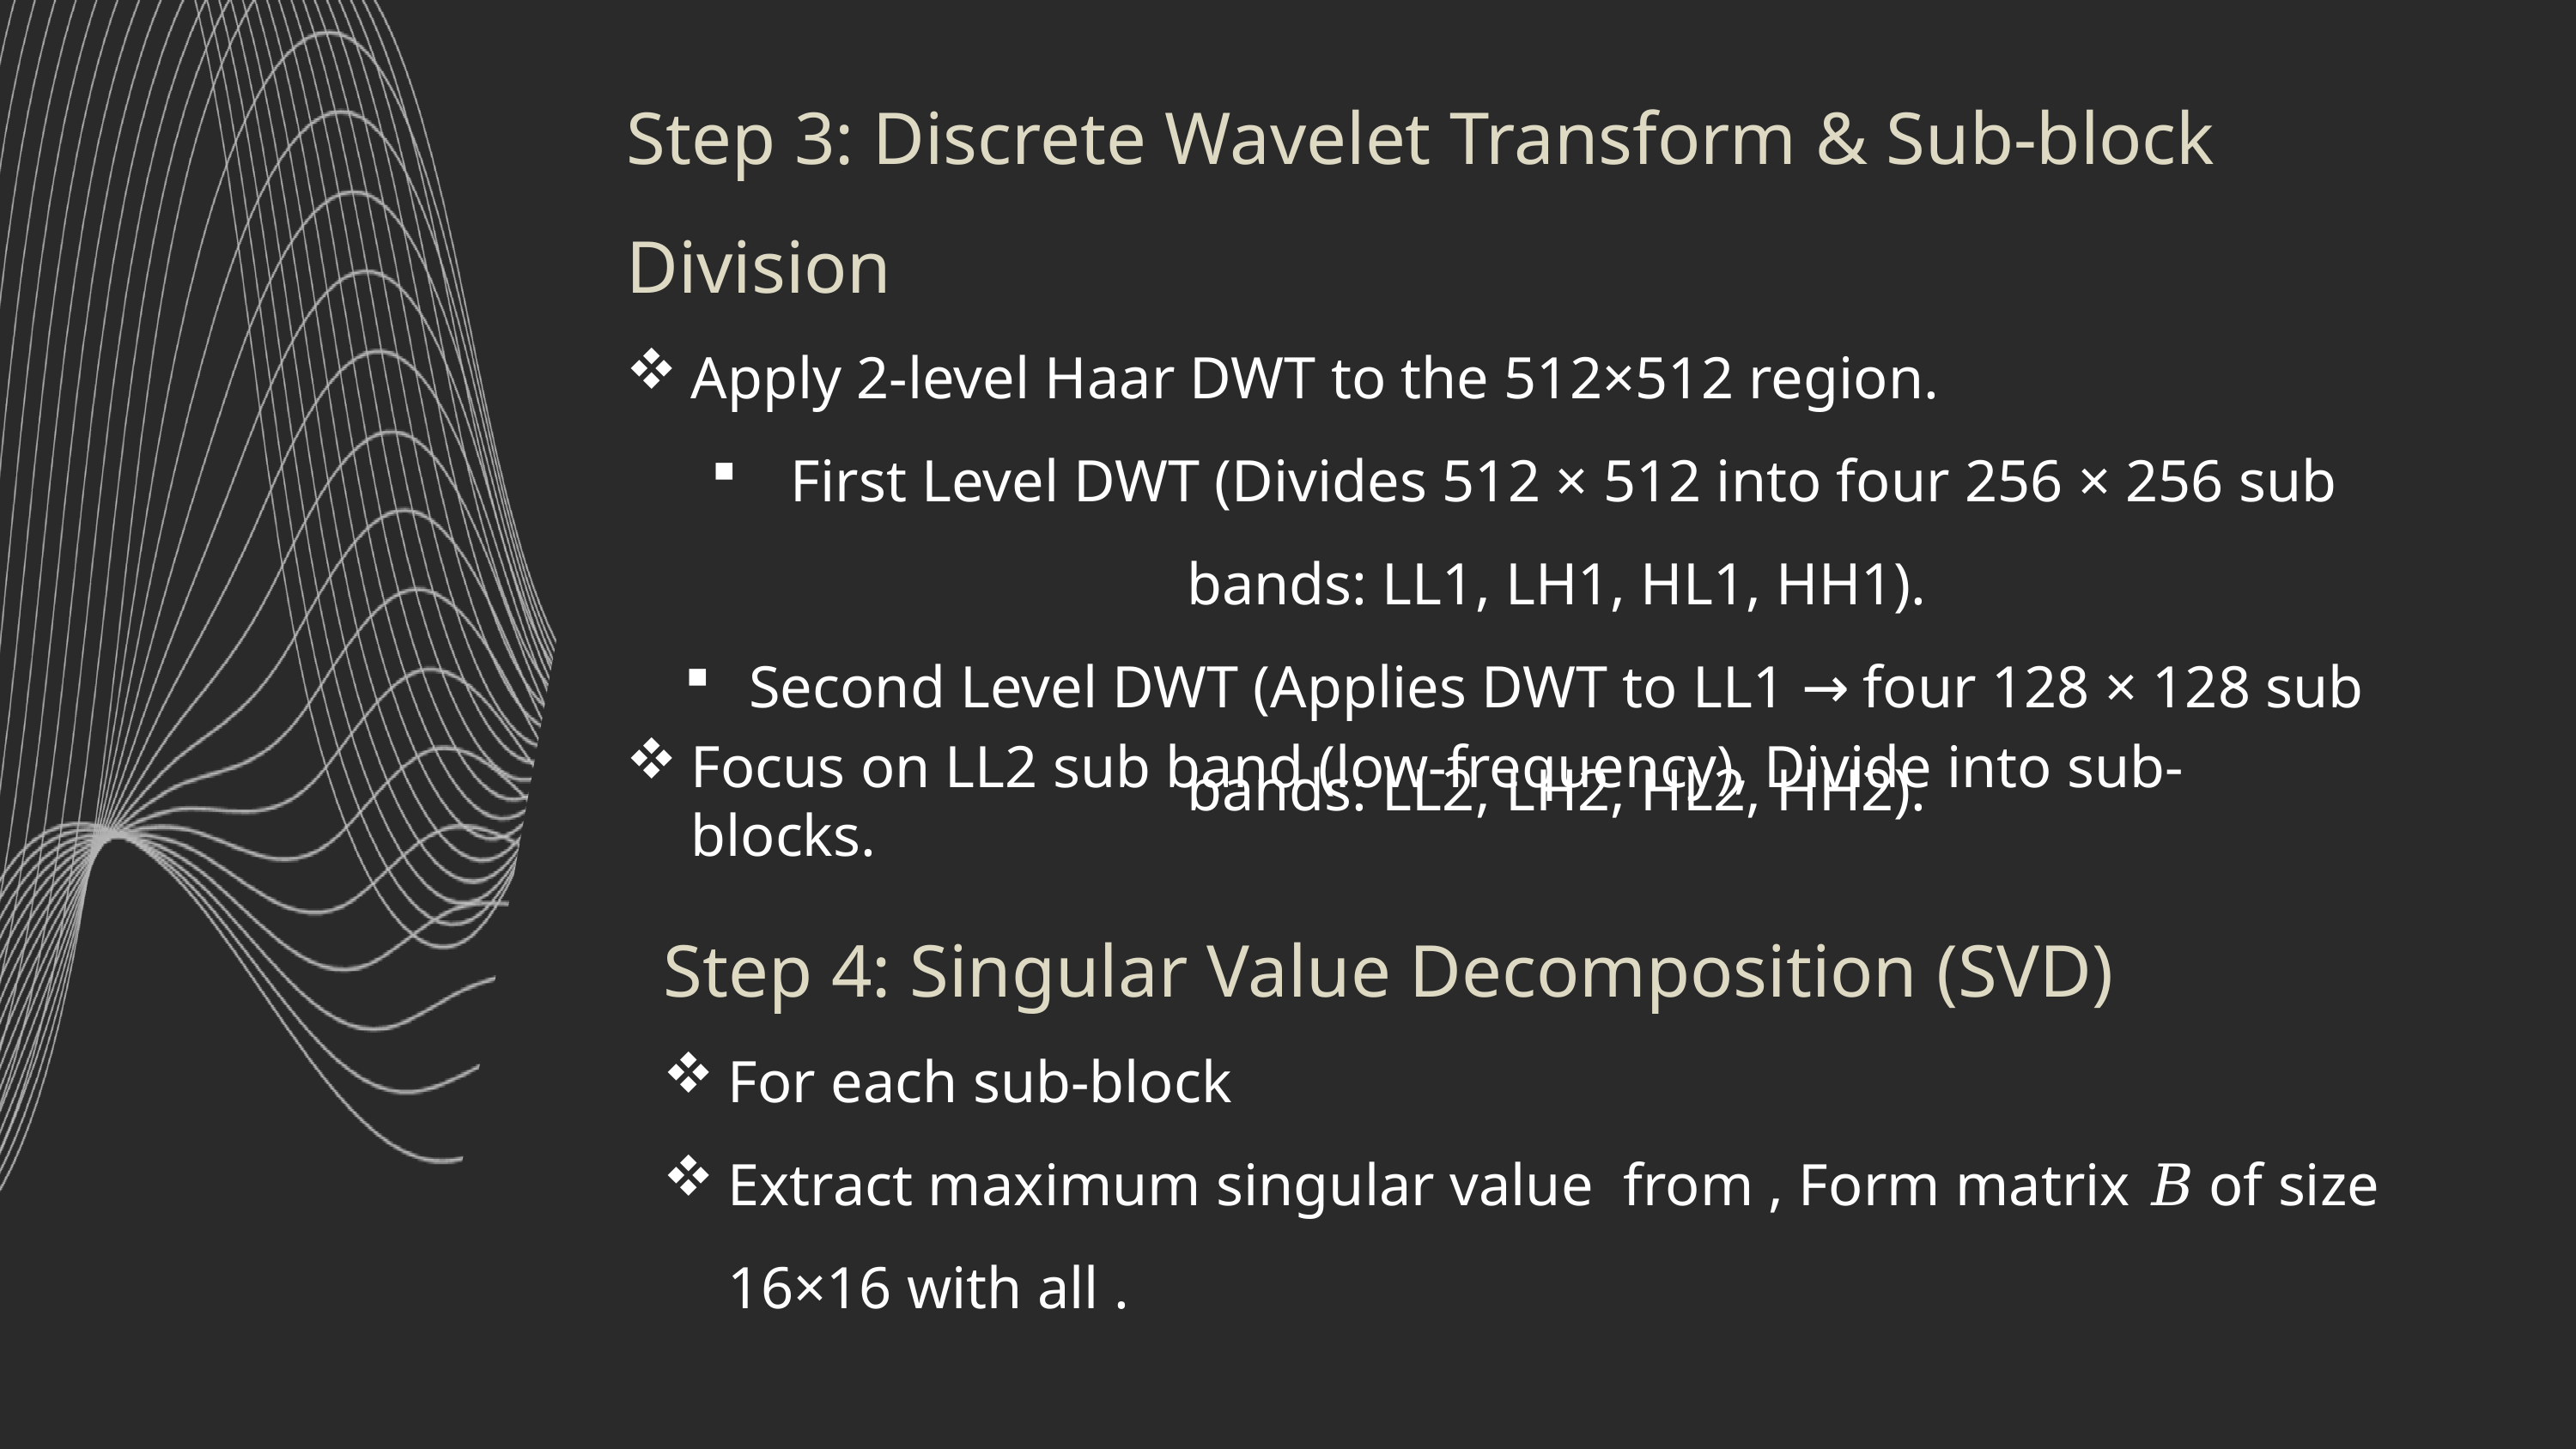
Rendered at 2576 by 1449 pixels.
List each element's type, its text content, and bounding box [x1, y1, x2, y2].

text_box Step 3: Discrete Wavelet Transform & Sub-block Division Apply 2-level Haar DWT to the 512×512 region. First Level DWT (Divides 512 × 512 into four 256 × 256 sub bands: LL1, LH1, HL1, HH1). Second Level DWT (Applies DWT to LL1 → four 128 × 128 sub bands: LL2, LH2, HL2, HH2). [613, 43, 2437, 829]
text_box Focus on LL2 sub band (low-frequency), Divide into sub-blocks. [613, 724, 2210, 875]
text_box [0, 0, 672, 1449]
